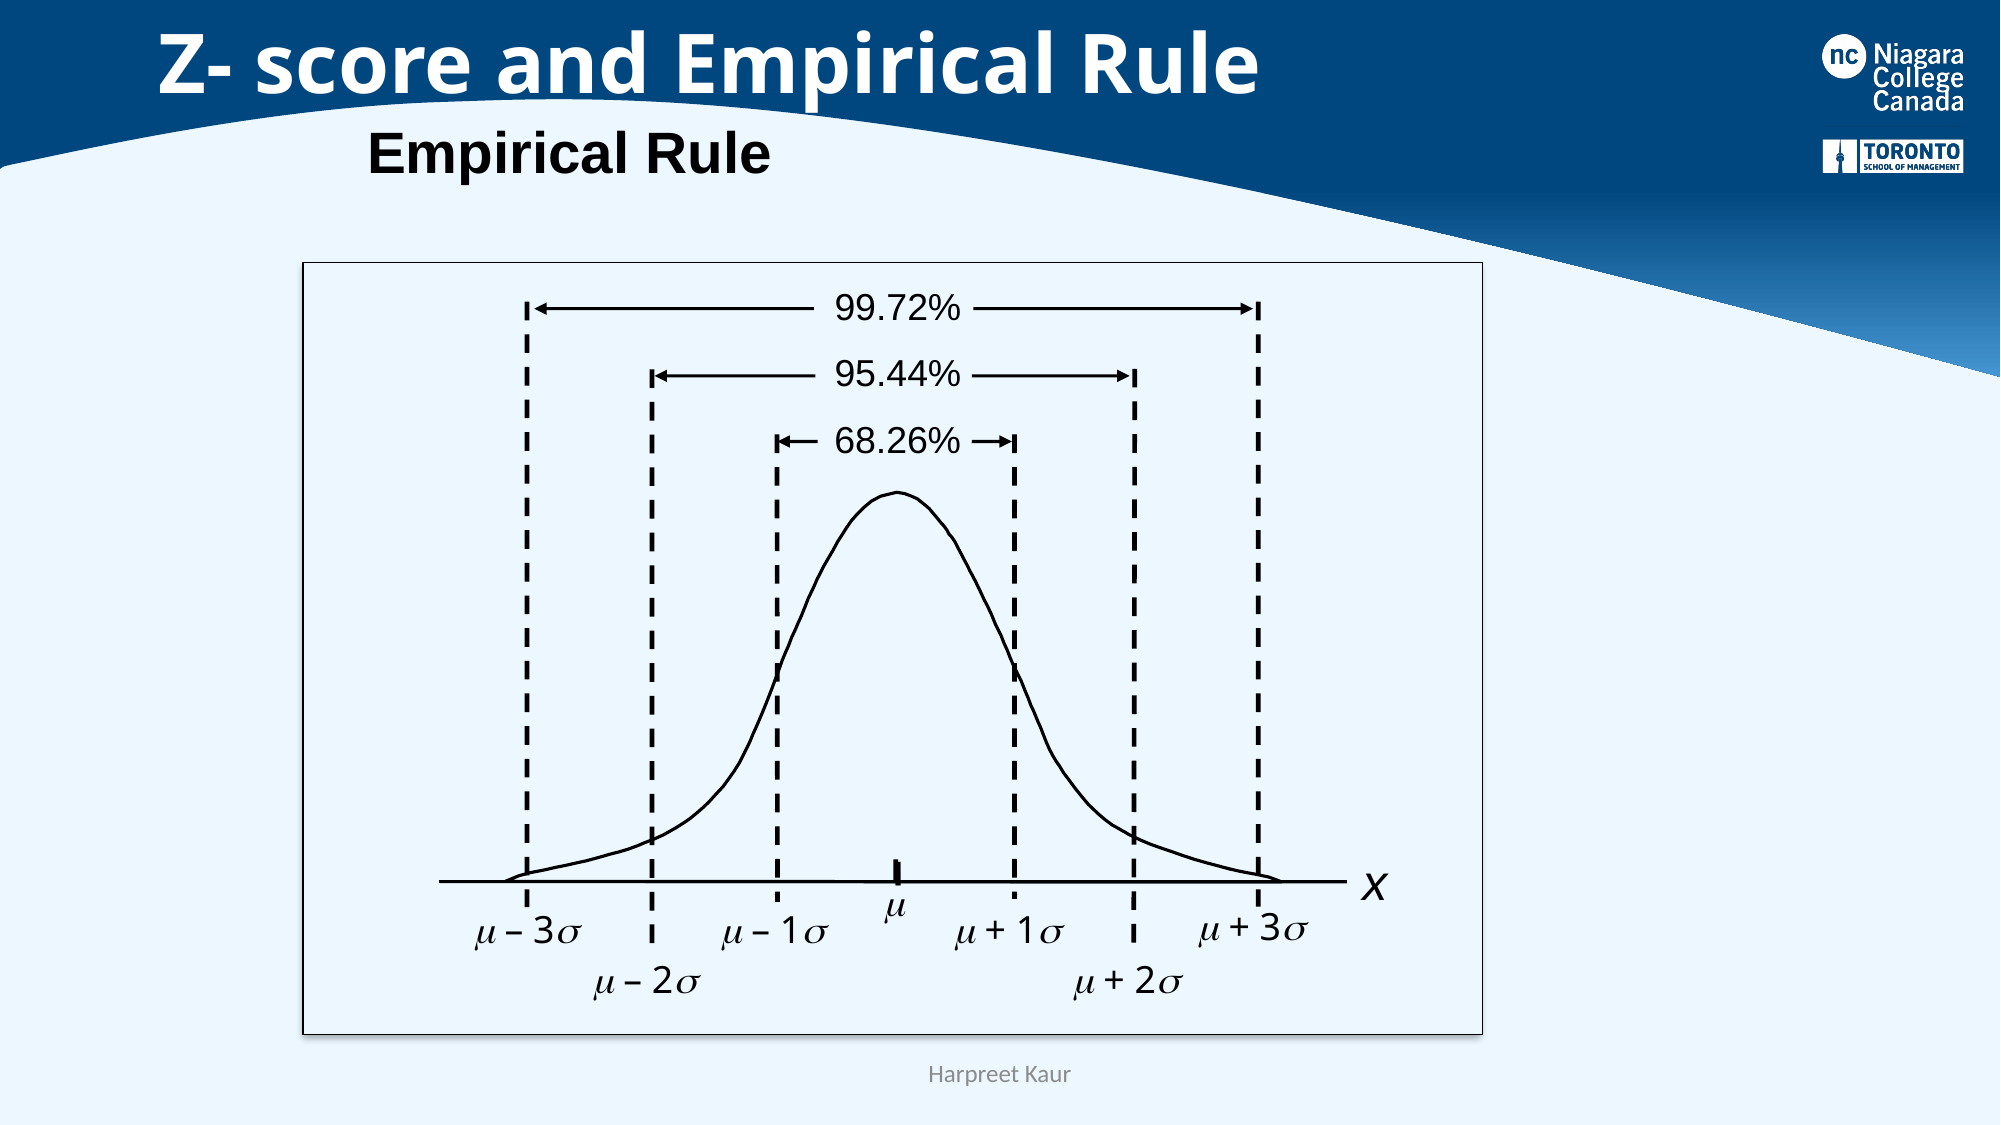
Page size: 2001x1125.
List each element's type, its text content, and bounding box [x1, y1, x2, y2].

text_box m [868, 871, 920, 932]
text_box m – 1s [705, 898, 840, 959]
text_box [0, 0, 2000, 378]
text_box [973, 302, 1254, 315]
text_box [534, 302, 814, 315]
text_box Z- score and Empirical Rule [36, 14, 1380, 120]
text_box m – 3s [458, 898, 593, 959]
text_box [654, 369, 816, 383]
text_box [303, 262, 1483, 1035]
text_box [777, 435, 818, 448]
text_box [971, 369, 1130, 383]
text_box 68.26% [819, 408, 977, 469]
text_box 99.72% [819, 275, 977, 336]
text_box [506, 492, 1280, 881]
text_box Empirical Rule [352, 93, 823, 207]
text_box m – 2s [577, 948, 712, 1009]
text_box x [1347, 842, 1403, 918]
text_box m + 1s [938, 898, 1075, 959]
text_box 95.44% [819, 341, 977, 402]
text_box m + 3s [1182, 895, 1319, 956]
footer Harpreet Kaur [662, 1043, 1338, 1103]
text_box [971, 435, 1012, 448]
picture [1821, 34, 1964, 173]
text_box m + 2s [1057, 948, 1194, 1009]
